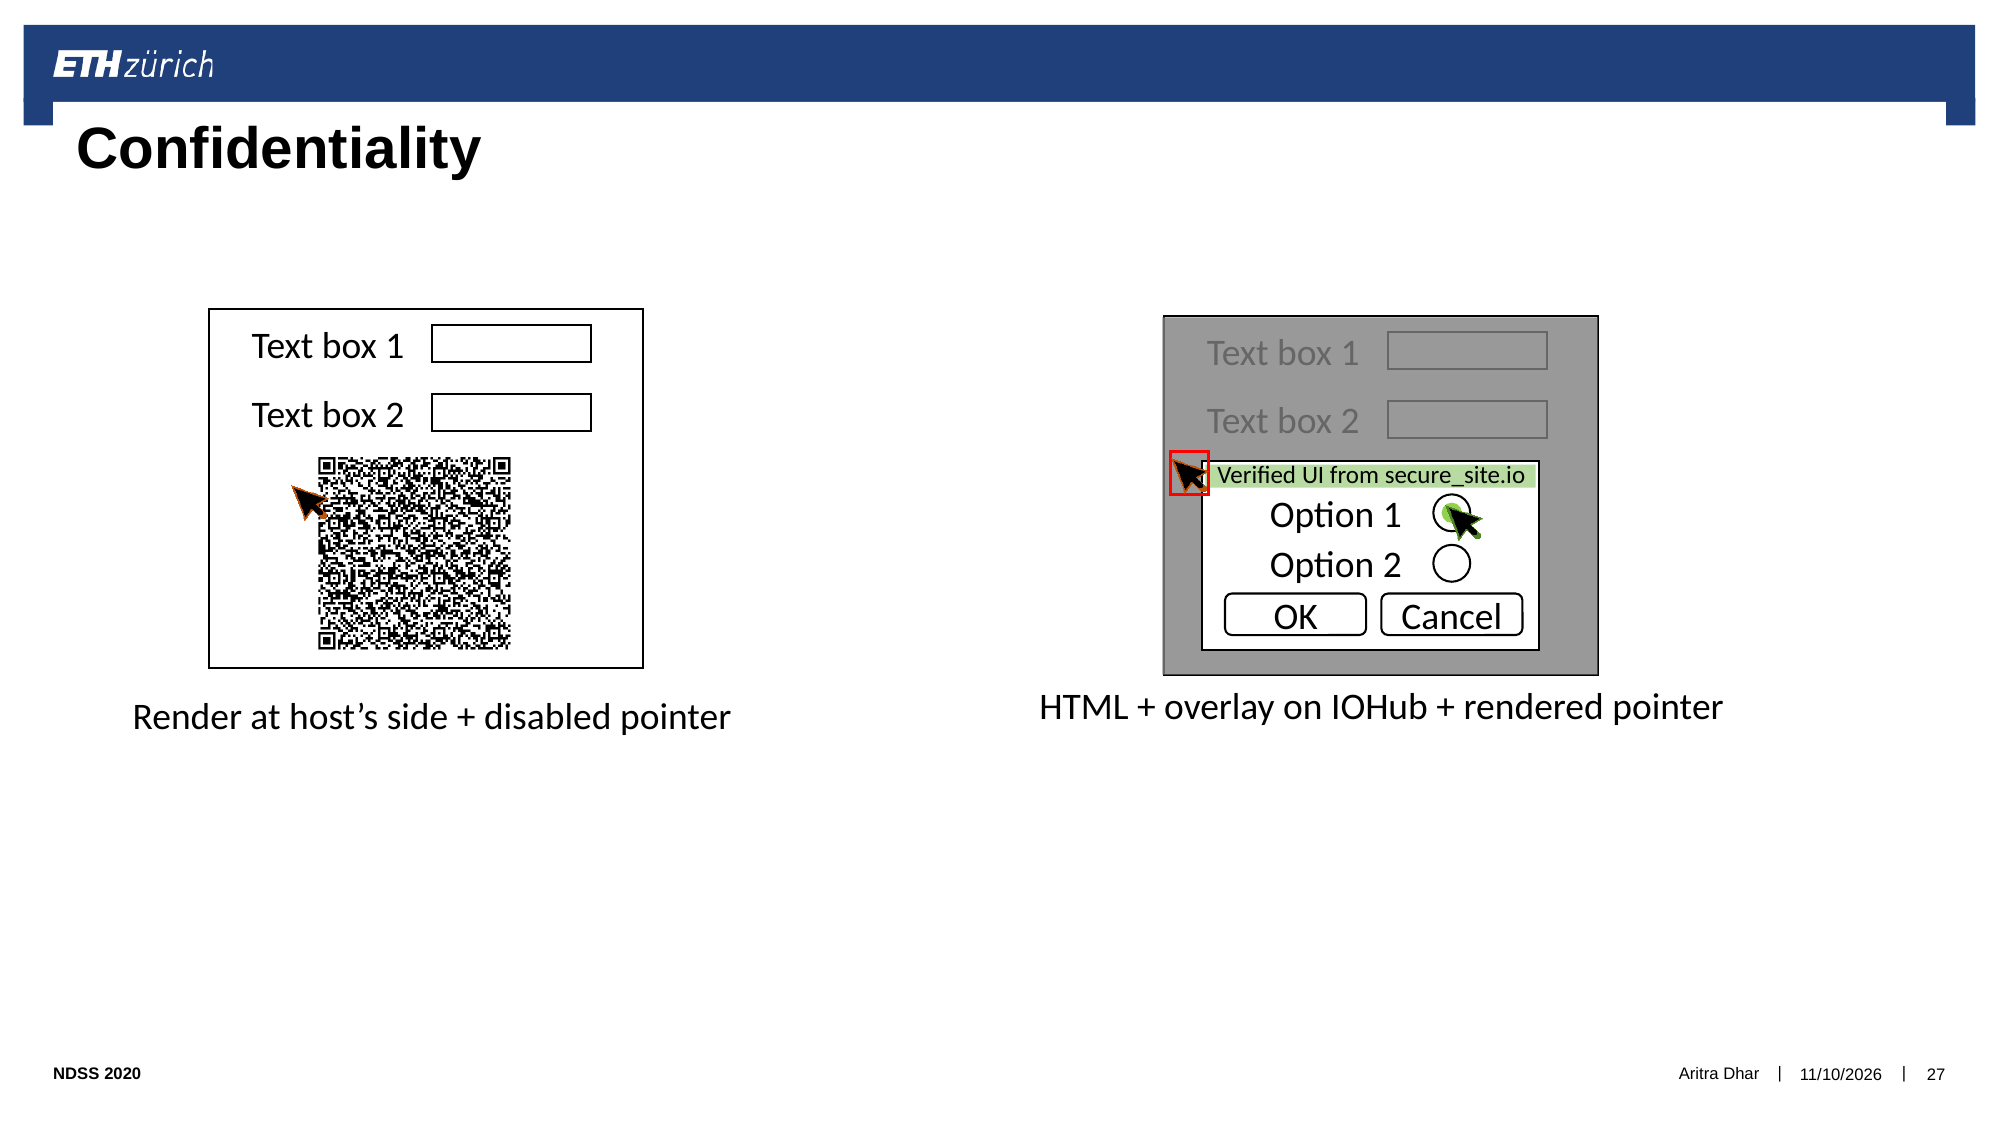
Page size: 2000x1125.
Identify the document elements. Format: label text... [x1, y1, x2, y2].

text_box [1201, 460, 1539, 651]
slide_number 27 [1906, 1034, 1966, 1112]
footer Aritra Dhar [999, 1034, 1760, 1111]
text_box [1171, 457, 1209, 494]
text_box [1190, 319, 1547, 450]
text_box [209, 309, 643, 669]
title Confidentiality [53, 101, 1946, 262]
text_box [1170, 451, 1186, 457]
text_box Render at host’s side + disabled pointer [117, 685, 747, 745]
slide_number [1790, 1034, 1892, 1112]
text_box HTML + overlay on IOHub + rendered pointer [1024, 674, 1812, 735]
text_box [1445, 505, 1483, 542]
picture [318, 456, 512, 650]
text_box [1162, 317, 1598, 675]
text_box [235, 313, 592, 444]
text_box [290, 485, 329, 522]
